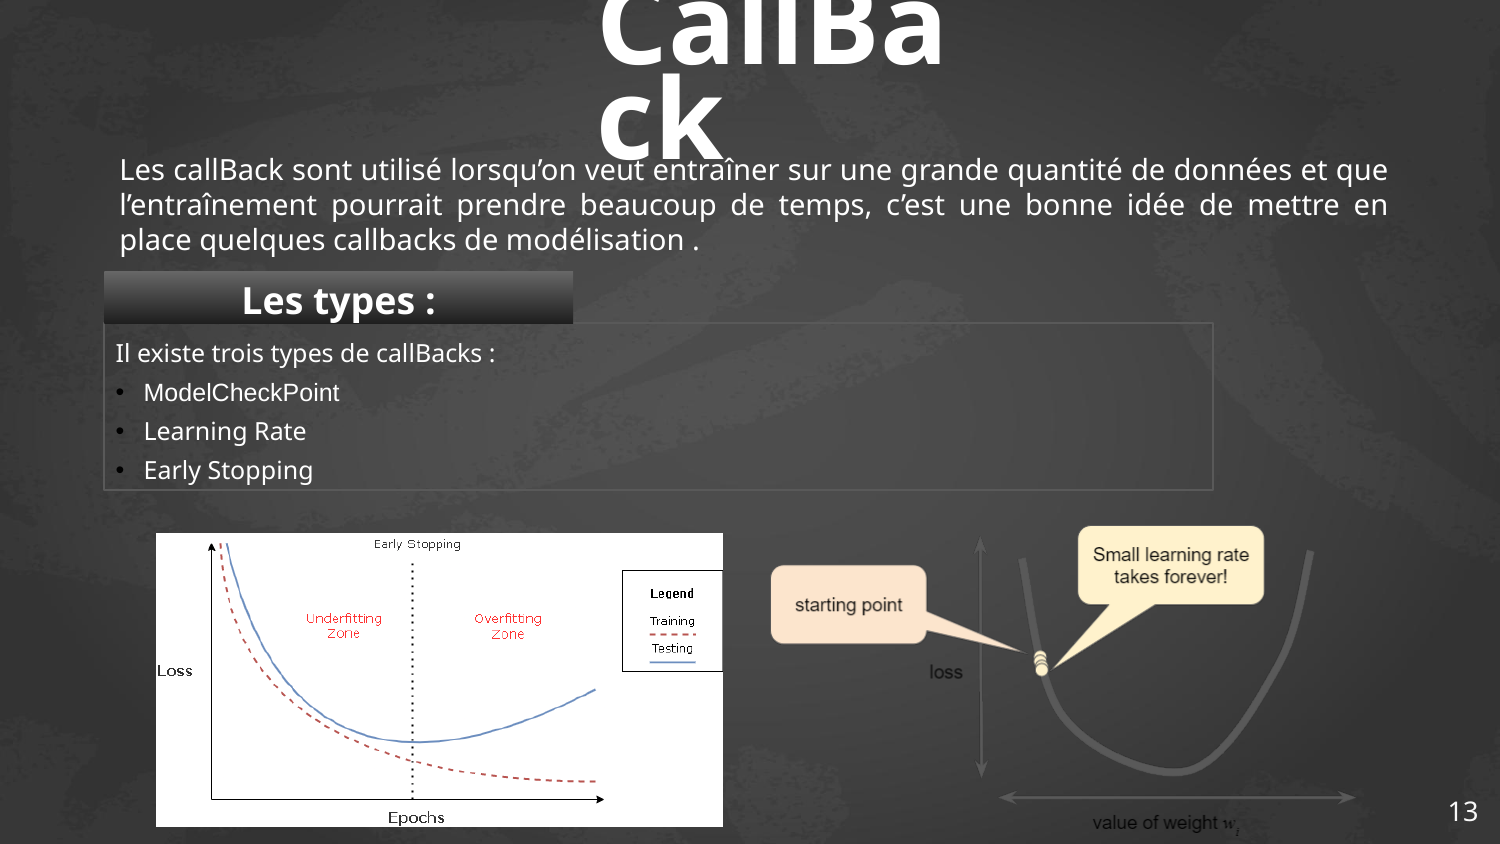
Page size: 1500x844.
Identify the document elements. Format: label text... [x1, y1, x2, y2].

picture [0, 0, 1500, 844]
text_box Il existe trois types de callBacks : ModelCheckPoint Learning Rate Early Stopping [104, 323, 1214, 491]
text_box Les types : [104, 271, 574, 324]
slide_number ‹#› [1403, 779, 1494, 844]
title CallBack [581, 44, 988, 123]
text_box Les callBack sont utilisé lorsqu’on veut entraîner sur une grande quantité de données et que l’entraînement pourrait prendre beaucoup de temps, c’est une bonne idée de mettre en place quelques callbacks de modélisation . [104, 136, 1405, 272]
